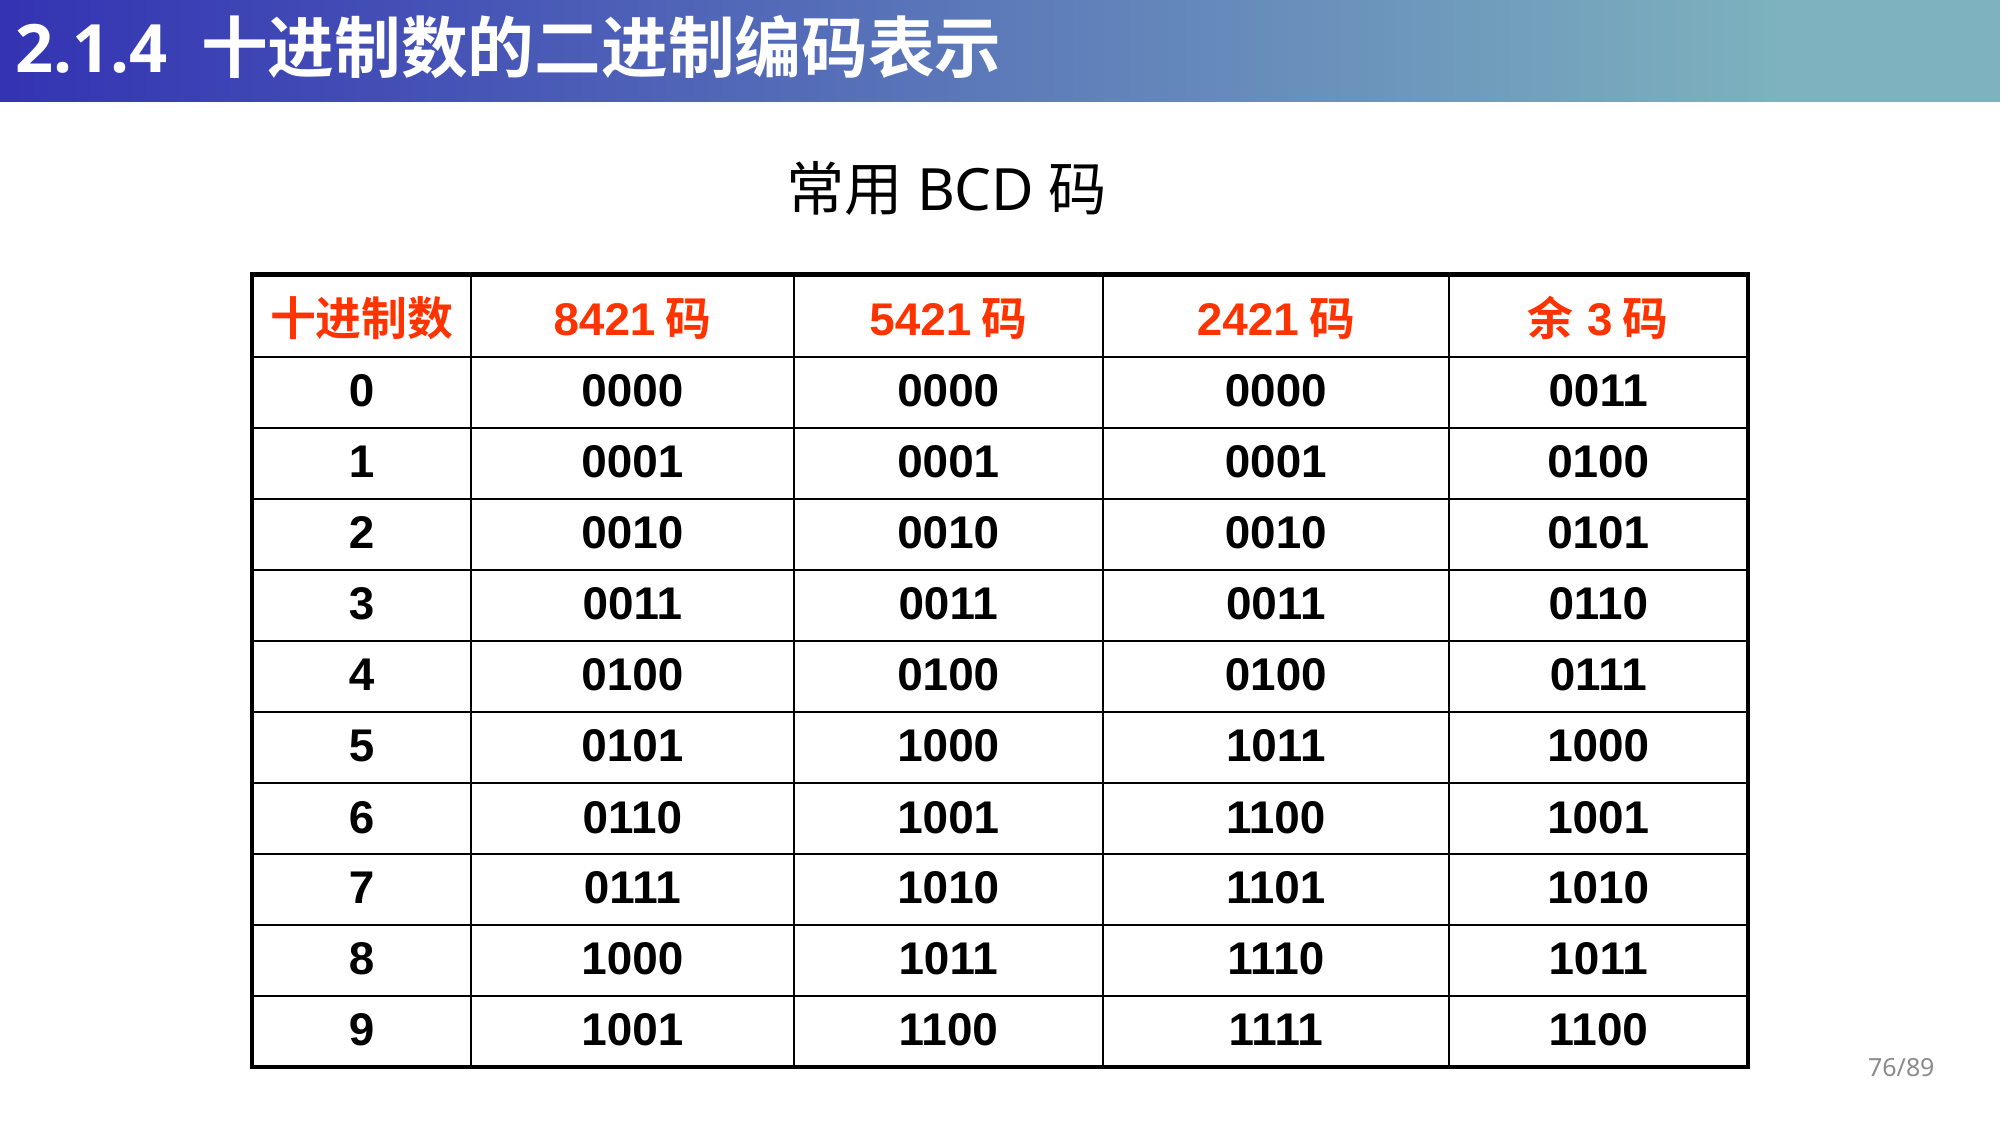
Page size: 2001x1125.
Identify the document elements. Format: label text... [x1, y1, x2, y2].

table_header 5421码 [795, 277, 1102, 356]
table_cell 0010 [795, 500, 1102, 569]
table_cell 1100 [1104, 784, 1448, 853]
table_cell 0 [254, 358, 470, 427]
slide_number 76/89 [1499, 1038, 1950, 1099]
table_cell 1001 [1450, 784, 1746, 853]
table_cell 0011 [472, 571, 793, 640]
table_cell 2 [254, 500, 470, 569]
table_cell 0000 [472, 358, 793, 427]
table_cell 6 [254, 784, 470, 853]
text_box 常用BCD码 [772, 145, 1122, 230]
table_cell 0010 [472, 500, 793, 569]
table_cell 1000 [472, 926, 793, 995]
table_cell 1011 [1450, 926, 1746, 995]
table_cell 9 [254, 997, 470, 1065]
table_cell 0000 [795, 358, 1102, 427]
table_cell 8 [254, 926, 470, 995]
table_cell 0100 [1450, 429, 1746, 498]
table_cell 1111 [1104, 997, 1448, 1065]
table_cell 0111 [1450, 642, 1746, 711]
title 2.1.4 十进制数的二进制编码表示 [0, 0, 2000, 102]
table_cell 0011 [1450, 358, 1746, 427]
table_header 8421码 [472, 277, 793, 356]
table_cell 7 [254, 855, 470, 924]
table_header 2421码 [1104, 277, 1448, 356]
table_cell 1101 [1104, 855, 1448, 924]
table_cell 1001 [472, 997, 793, 1065]
table_header 十进制数 [254, 277, 470, 356]
table_cell 0100 [472, 642, 793, 711]
table_cell 1100 [795, 997, 1102, 1065]
table_cell 0010 [1104, 500, 1448, 569]
table_cell 0111 [472, 855, 793, 924]
table_cell 1000 [1450, 713, 1746, 782]
table_cell 0011 [1104, 571, 1448, 640]
table_cell 1010 [1450, 855, 1746, 924]
table_cell 1100 [1450, 997, 1746, 1065]
table_cell 1 [254, 429, 470, 498]
table_cell 1010 [795, 855, 1102, 924]
table_cell 1011 [795, 926, 1102, 995]
table_cell 1110 [1104, 926, 1448, 995]
table_cell 3 [254, 571, 470, 640]
table_cell 4 [254, 642, 470, 711]
table_cell 0101 [472, 713, 793, 782]
table_cell 1001 [795, 784, 1102, 853]
table_cell 0001 [1104, 429, 1448, 498]
table_cell 1011 [1104, 713, 1448, 782]
table_cell 5 [254, 713, 470, 782]
table_cell 0011 [795, 571, 1102, 640]
table_cell 0110 [472, 784, 793, 853]
table_cell 0100 [1104, 642, 1448, 711]
table_cell 0101 [1450, 500, 1746, 569]
table_header 余3码 [1450, 277, 1746, 356]
table_cell 0000 [1104, 358, 1448, 427]
table_cell 0100 [795, 642, 1102, 711]
table_cell 0001 [795, 429, 1102, 498]
table_cell 0110 [1450, 571, 1746, 640]
table_cell 1000 [795, 713, 1102, 782]
table_cell 0001 [472, 429, 793, 498]
